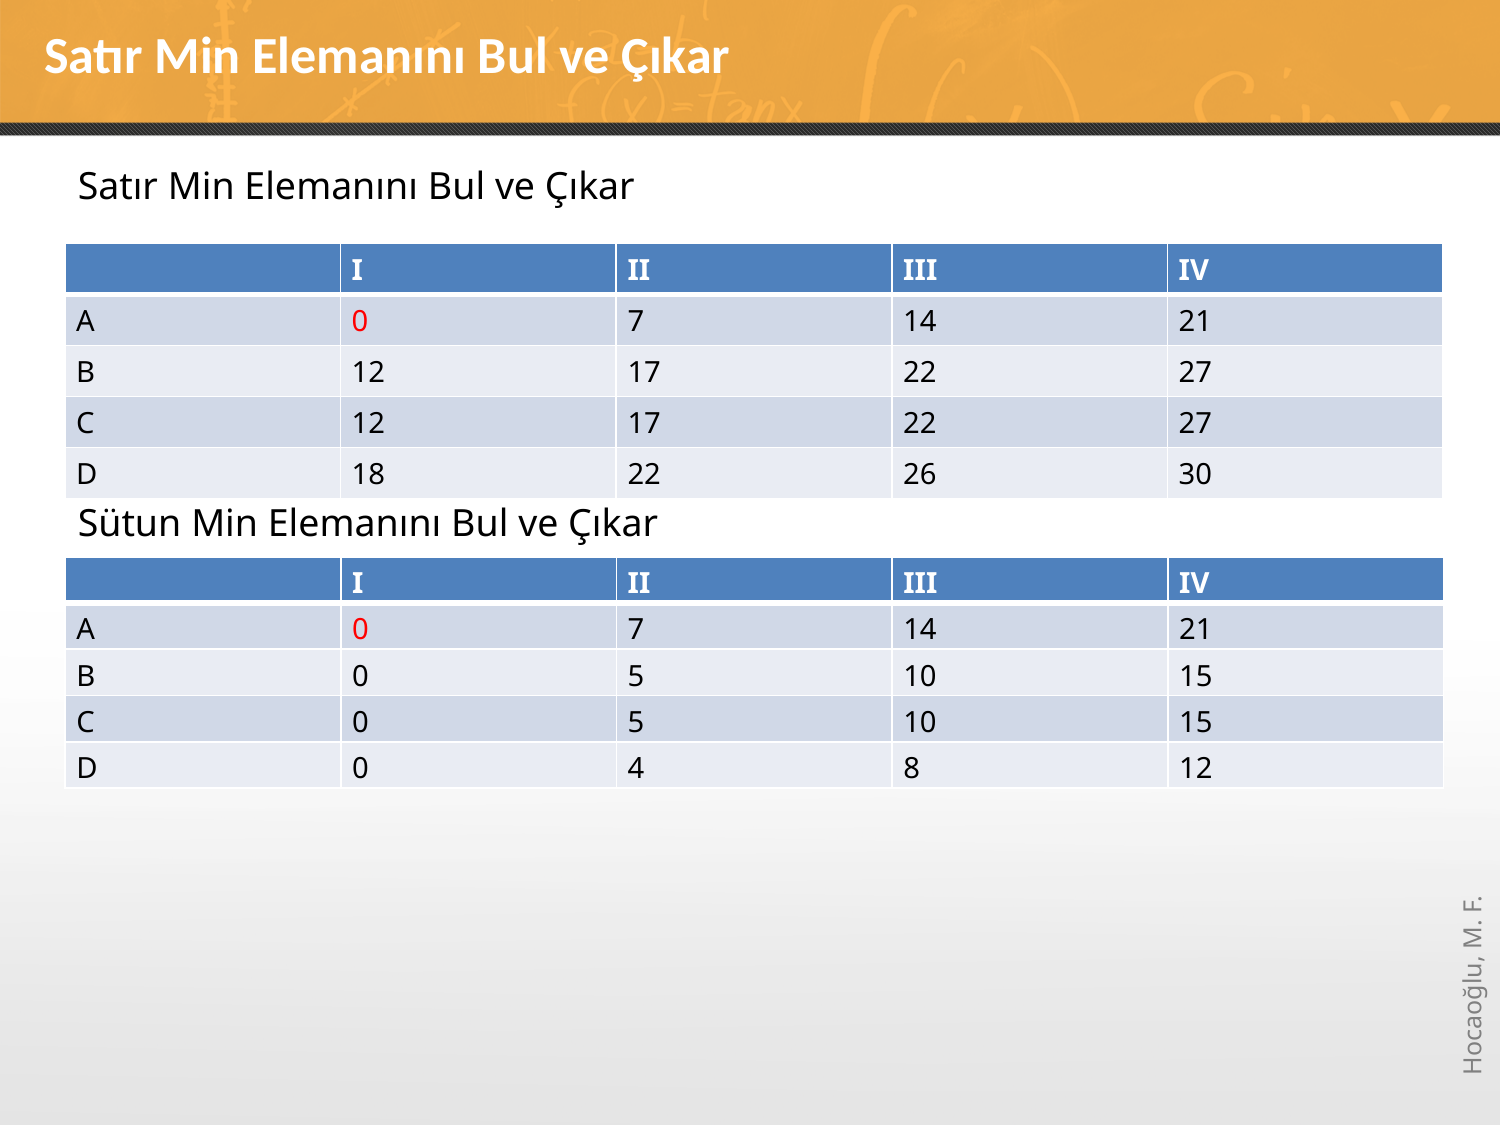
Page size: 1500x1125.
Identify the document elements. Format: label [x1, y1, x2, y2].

table_header [342, 558, 616, 600]
table_cell [66, 297, 340, 345]
table_header [893, 558, 1167, 600]
table_cell [1168, 448, 1442, 498]
table_header [341, 244, 615, 292]
table_cell [1168, 346, 1442, 396]
table_cell [617, 696, 891, 741]
text_box [63, 491, 814, 552]
table_cell [617, 448, 891, 498]
table_cell [66, 696, 340, 741]
table_cell [893, 743, 1167, 787]
table_cell [617, 650, 891, 695]
table_cell [66, 448, 340, 491]
table_cell [341, 297, 615, 345]
table_header [1169, 558, 1443, 600]
table_cell [66, 346, 340, 396]
table_cell [1169, 650, 1443, 695]
table_cell [893, 650, 1167, 695]
table_header [66, 244, 340, 292]
table_cell [893, 606, 1167, 648]
table_cell [617, 743, 891, 787]
table_cell [341, 448, 615, 491]
table_header [66, 558, 340, 600]
table_header [893, 244, 1167, 292]
picture [0, 0, 1500, 1125]
table_cell [342, 650, 616, 695]
table_cell [1169, 606, 1443, 648]
table_cell [66, 606, 340, 648]
table_cell [1168, 297, 1442, 345]
text_box [63, 154, 814, 215]
table_cell [1168, 397, 1442, 447]
table_cell [893, 448, 1167, 498]
title [29, 0, 1444, 126]
table_cell [617, 346, 891, 396]
table_cell [66, 743, 340, 787]
table_cell [617, 297, 891, 345]
table_cell [617, 606, 891, 648]
table_cell [1169, 743, 1443, 787]
table_cell [66, 397, 340, 447]
table_cell [66, 650, 340, 695]
table_cell [893, 397, 1167, 447]
table_header [1168, 244, 1442, 292]
table_cell [893, 297, 1167, 345]
table_cell [617, 397, 891, 447]
table_header [617, 244, 891, 292]
table_cell [342, 743, 616, 787]
table_cell [342, 606, 616, 648]
table_cell [341, 397, 615, 447]
table_cell [342, 696, 616, 741]
table_cell [341, 346, 615, 396]
table_cell [893, 346, 1167, 396]
table_cell [893, 696, 1167, 741]
table_cell [1169, 696, 1443, 741]
table_header [617, 558, 891, 600]
